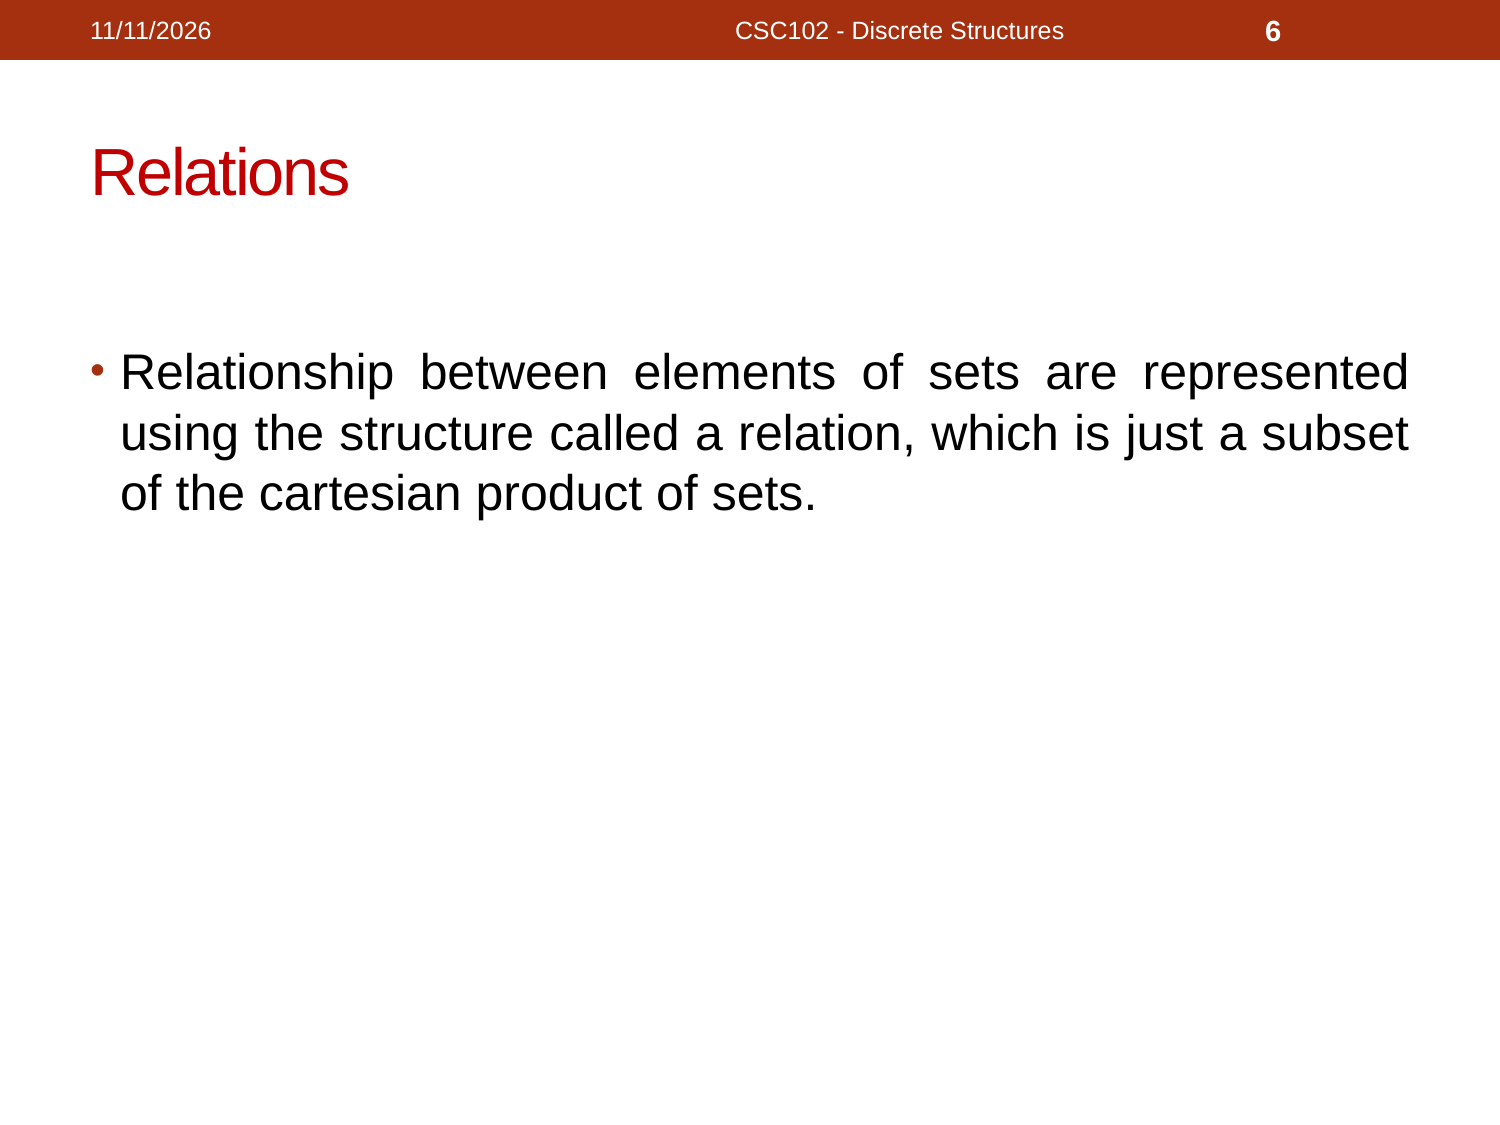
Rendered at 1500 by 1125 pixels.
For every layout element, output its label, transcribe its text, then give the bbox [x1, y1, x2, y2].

title Relations [75, 87, 1425, 250]
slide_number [75, 3, 550, 57]
list Relationship between elements of sets are represented using the structure called a relation, which is just a subset of the cartesian product of sets. [75, 262, 1425, 1063]
slide_number 6 [1250, 3, 1425, 57]
footer CSC102 - Discrete Structures [562, 3, 1238, 57]
